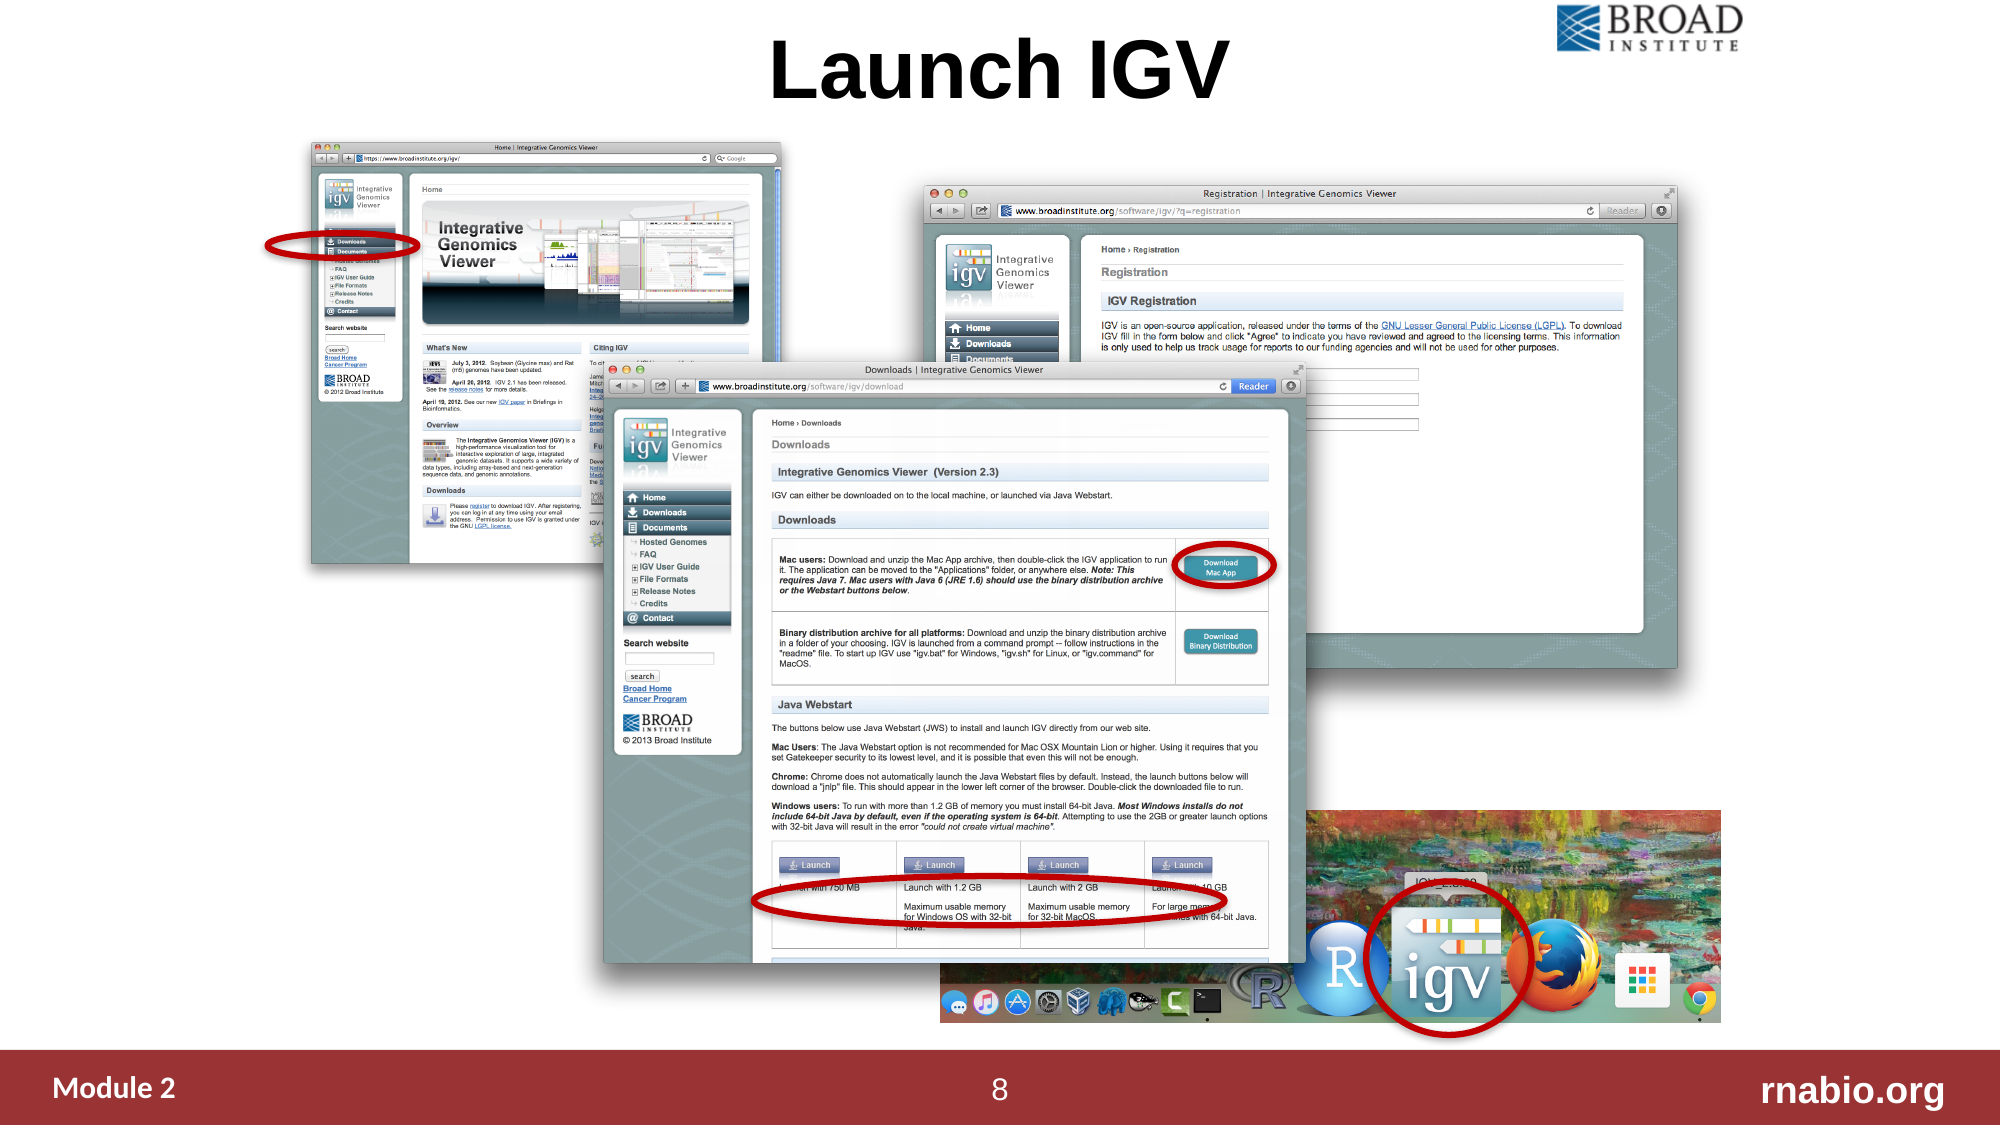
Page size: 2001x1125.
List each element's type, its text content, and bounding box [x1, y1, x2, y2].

title Launch IGV [275, 0, 1725, 160]
picture [1554, 0, 1747, 58]
text_box [1420, 1031, 1478, 1036]
picture [292, 131, 1721, 1023]
text_box [266, 236, 287, 255]
